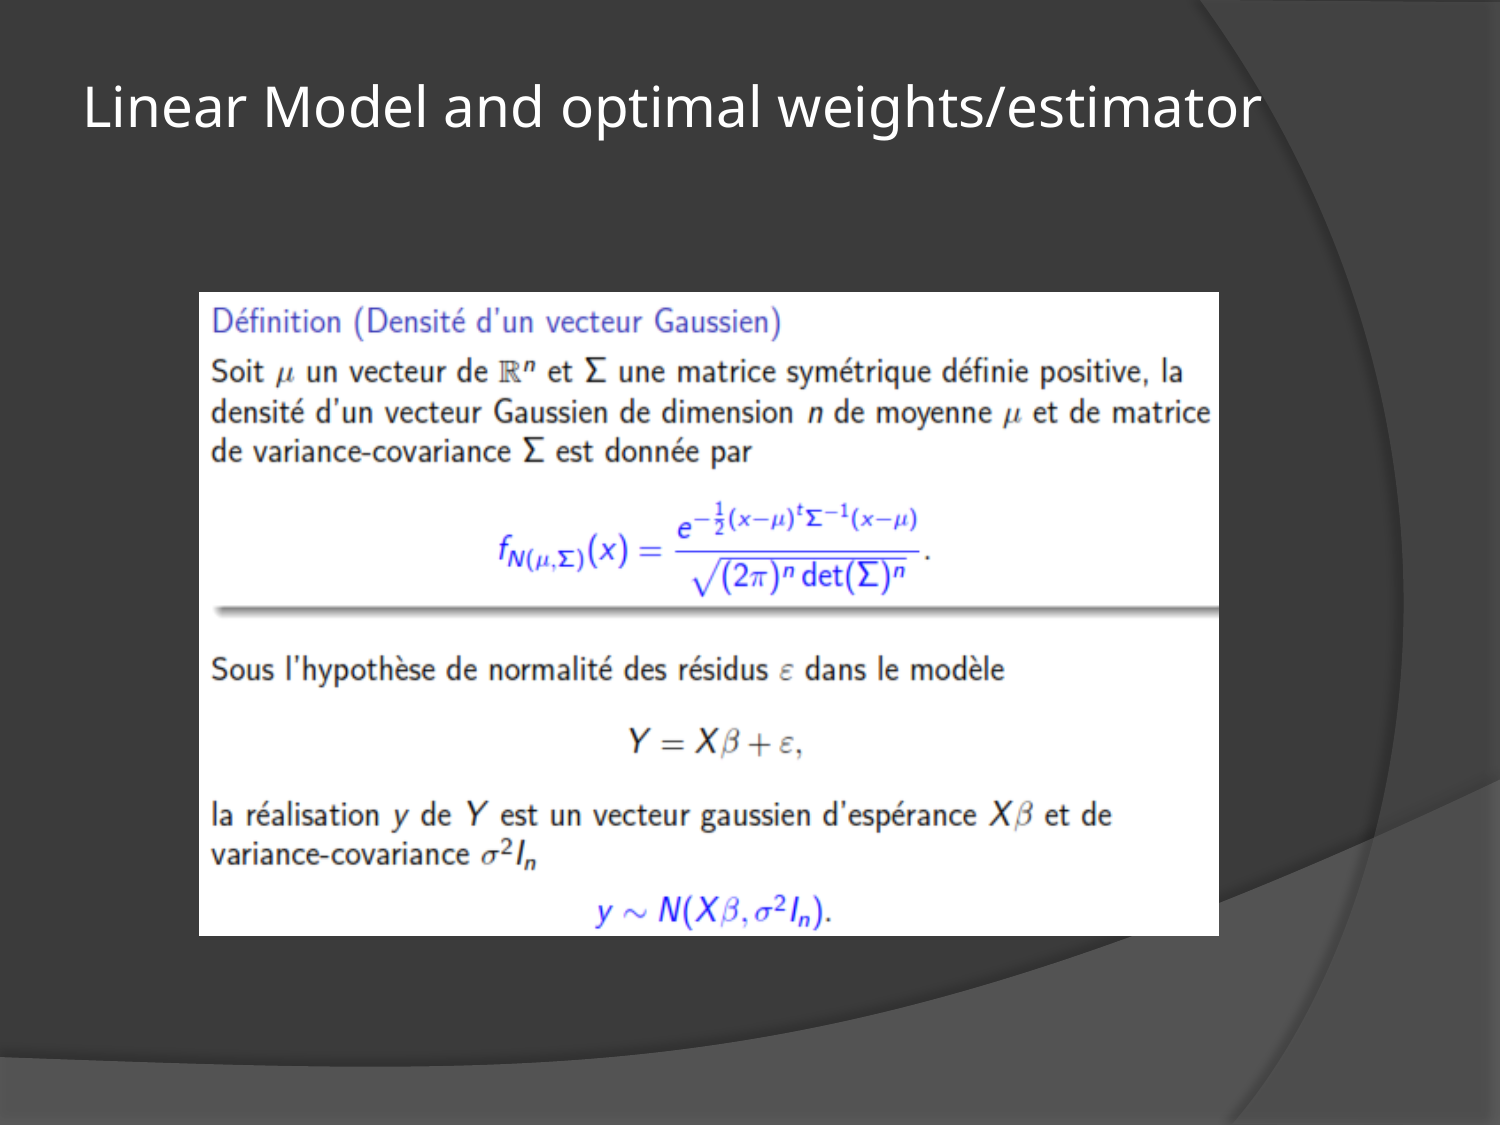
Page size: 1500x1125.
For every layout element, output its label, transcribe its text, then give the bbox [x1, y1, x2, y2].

title Linear Model and optimal weights/estimator [75, 45, 1300, 233]
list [198, 292, 1219, 936]
